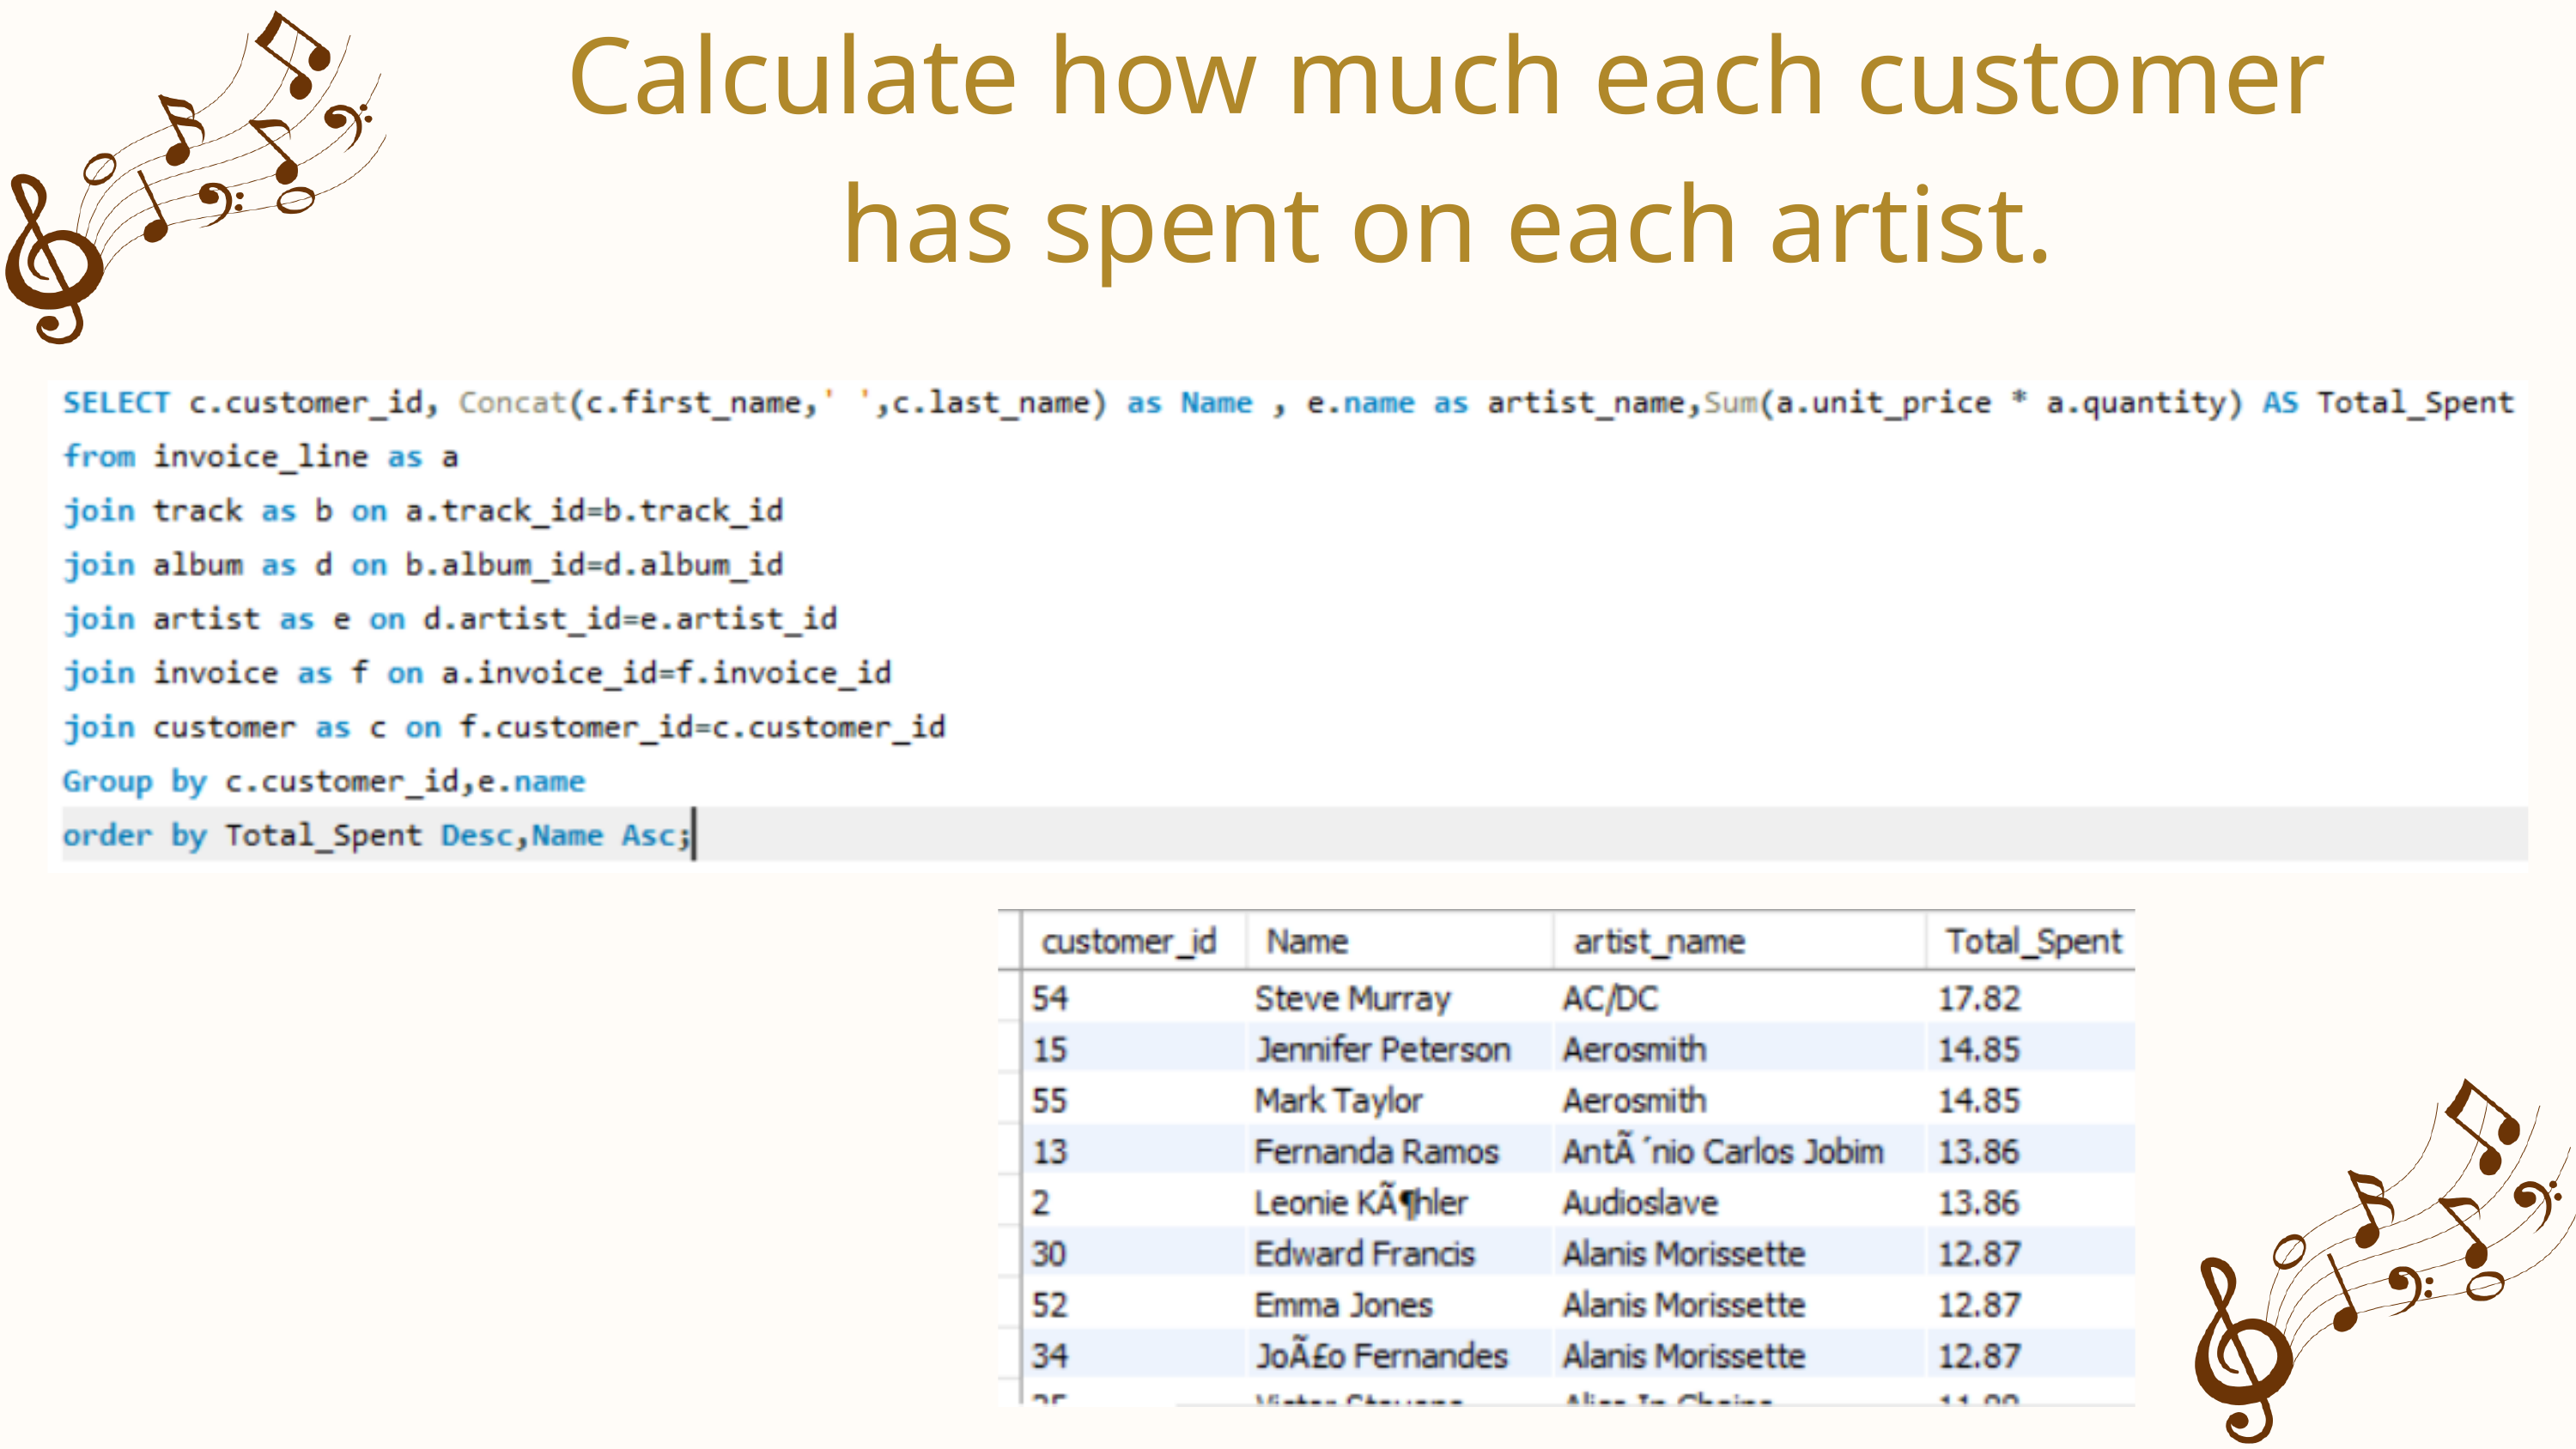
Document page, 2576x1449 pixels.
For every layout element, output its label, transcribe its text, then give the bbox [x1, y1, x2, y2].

text_box [0, 10, 386, 349]
text_box [47, 380, 2529, 873]
text_box [998, 909, 2136, 1407]
text_box Calculate how much each customer has spent on each artist. [504, 0, 2391, 283]
text_box [2189, 1078, 2576, 1449]
